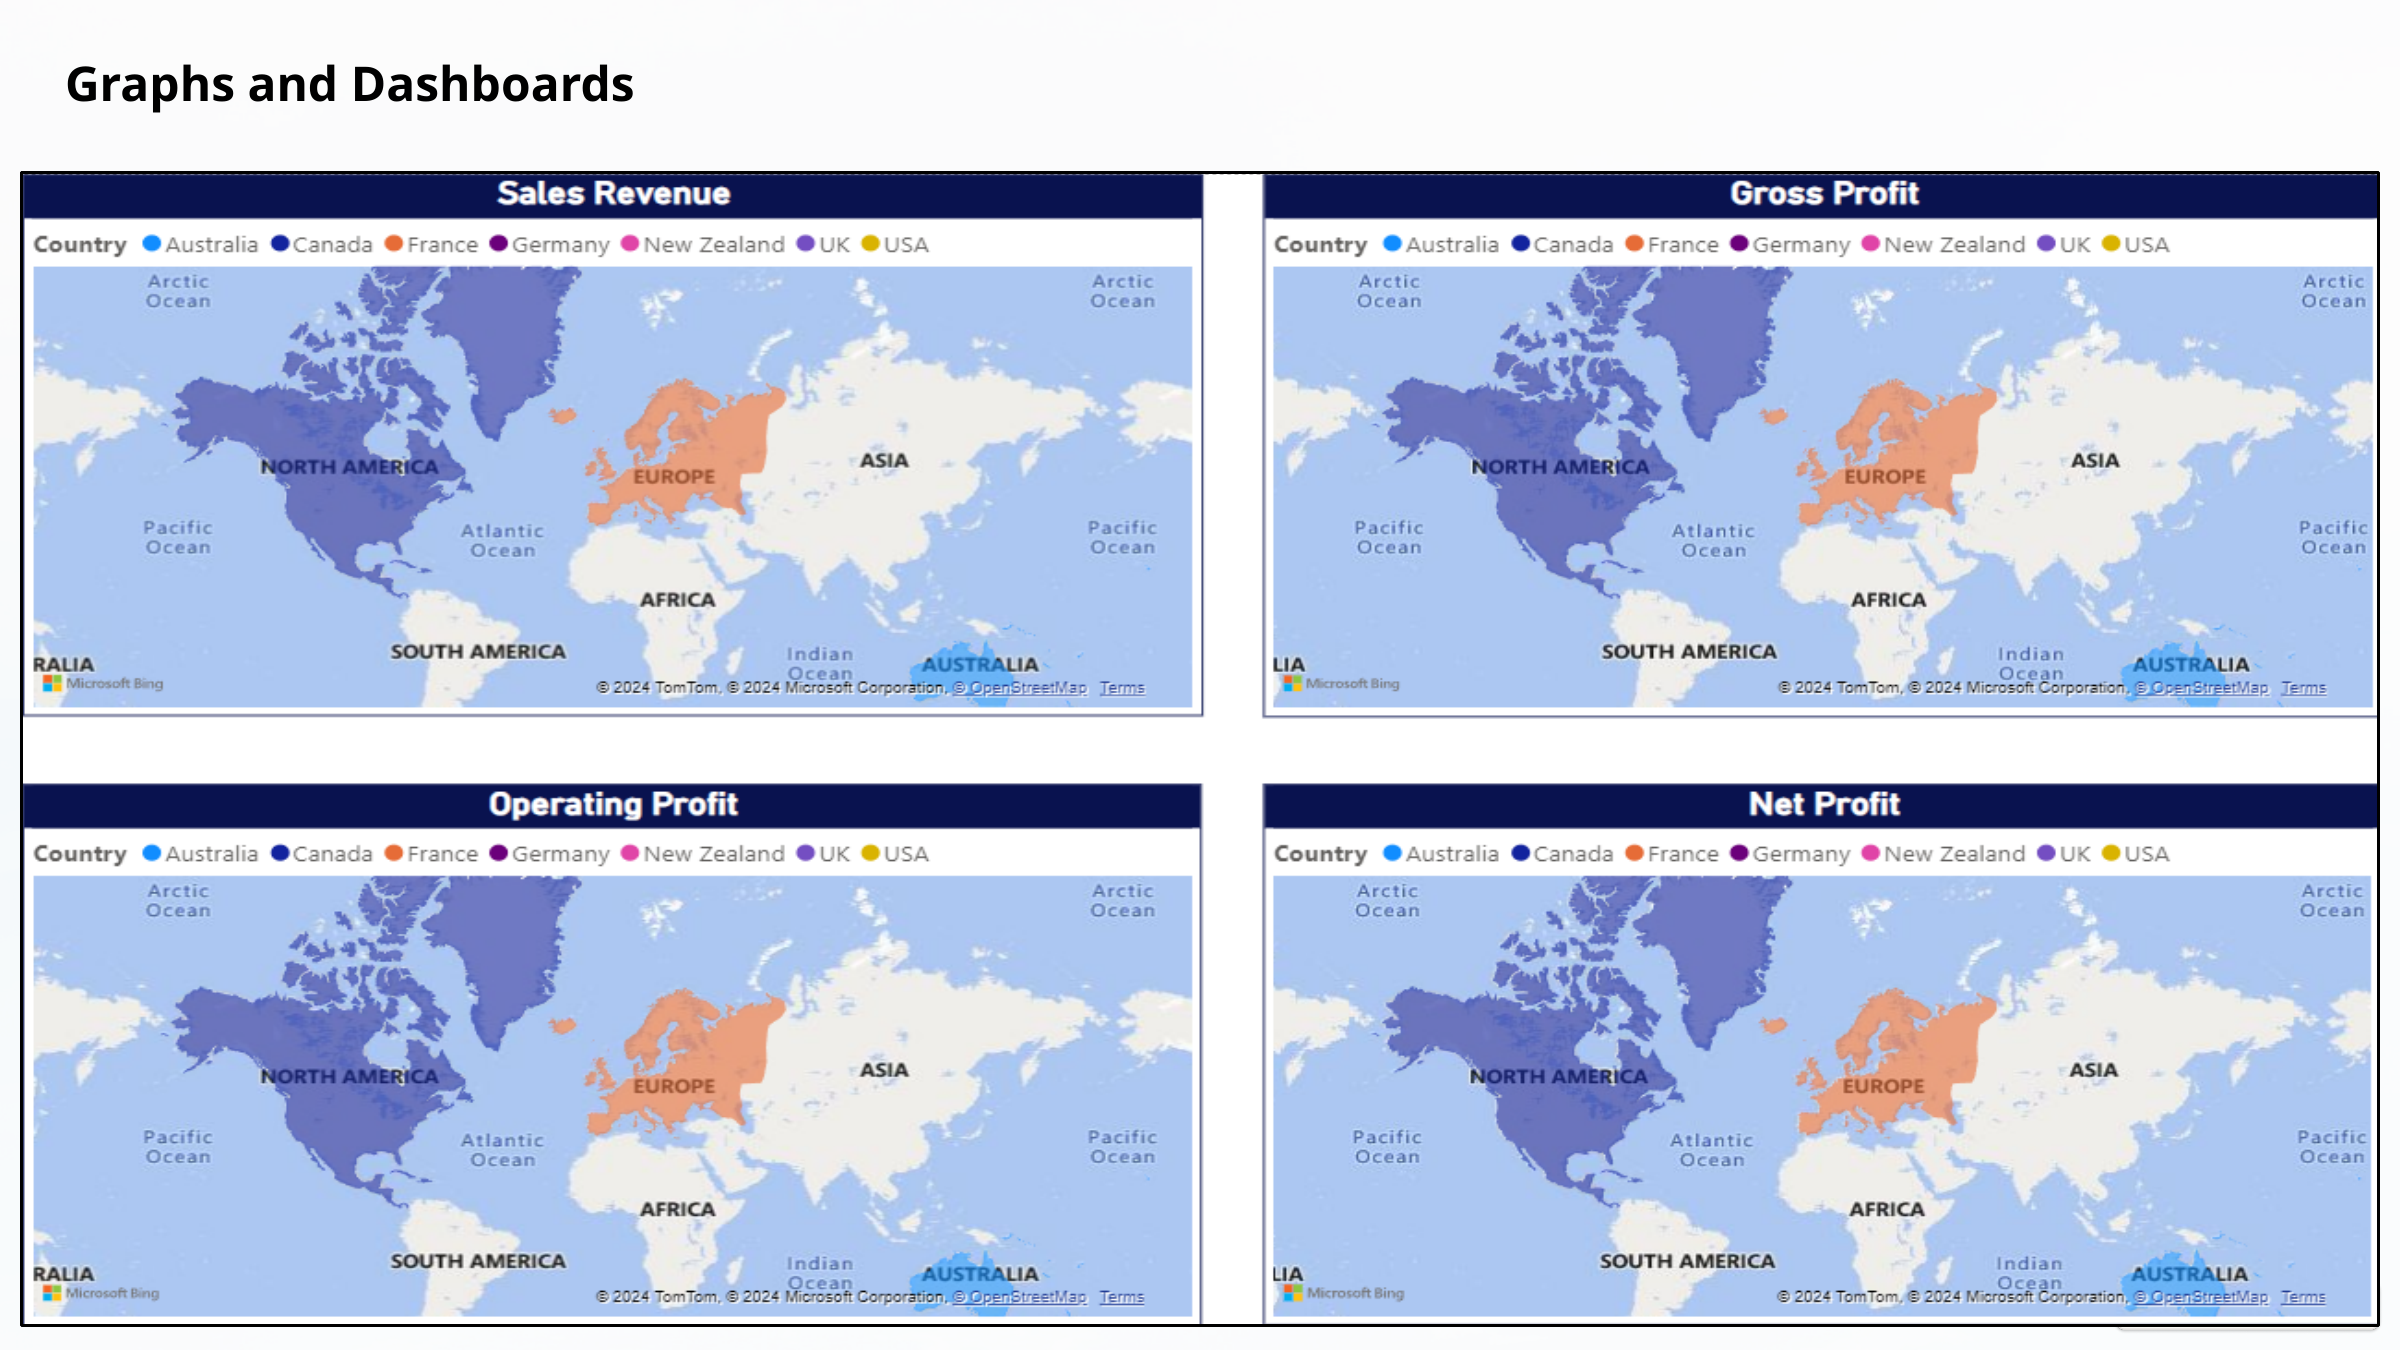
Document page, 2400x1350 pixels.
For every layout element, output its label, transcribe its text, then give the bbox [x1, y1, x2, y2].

picture [2106, 1271, 2389, 1339]
text_box Graphs and Dashboards [65, 51, 599, 113]
picture [23, 173, 2377, 1325]
